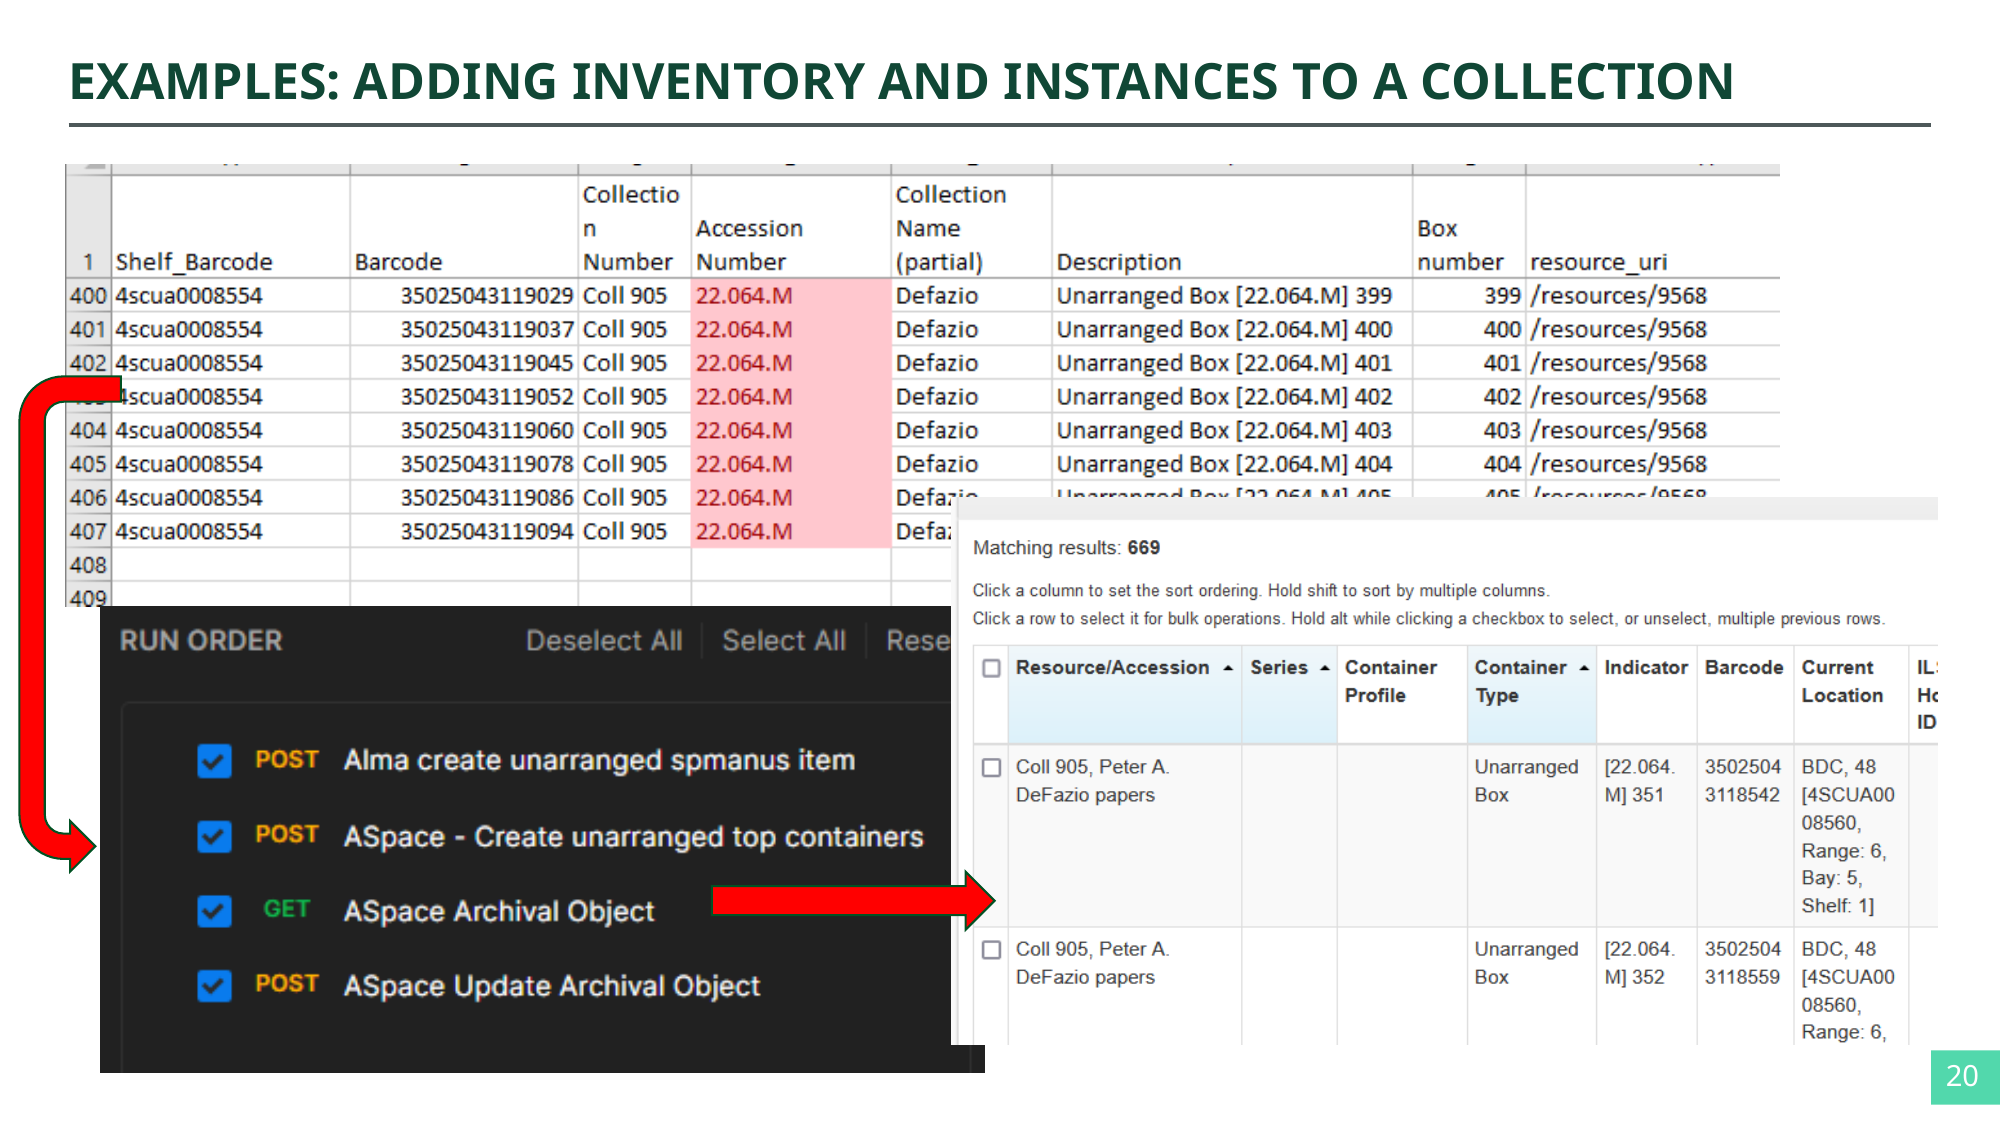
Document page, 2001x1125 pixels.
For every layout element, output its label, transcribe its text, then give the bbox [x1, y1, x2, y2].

text_box [18, 375, 97, 875]
picture [64, 164, 1938, 1073]
title EXAMPLES: ADDING INVENTORY AND INSTANCES TO A COLLECTION [53, 49, 1936, 145]
